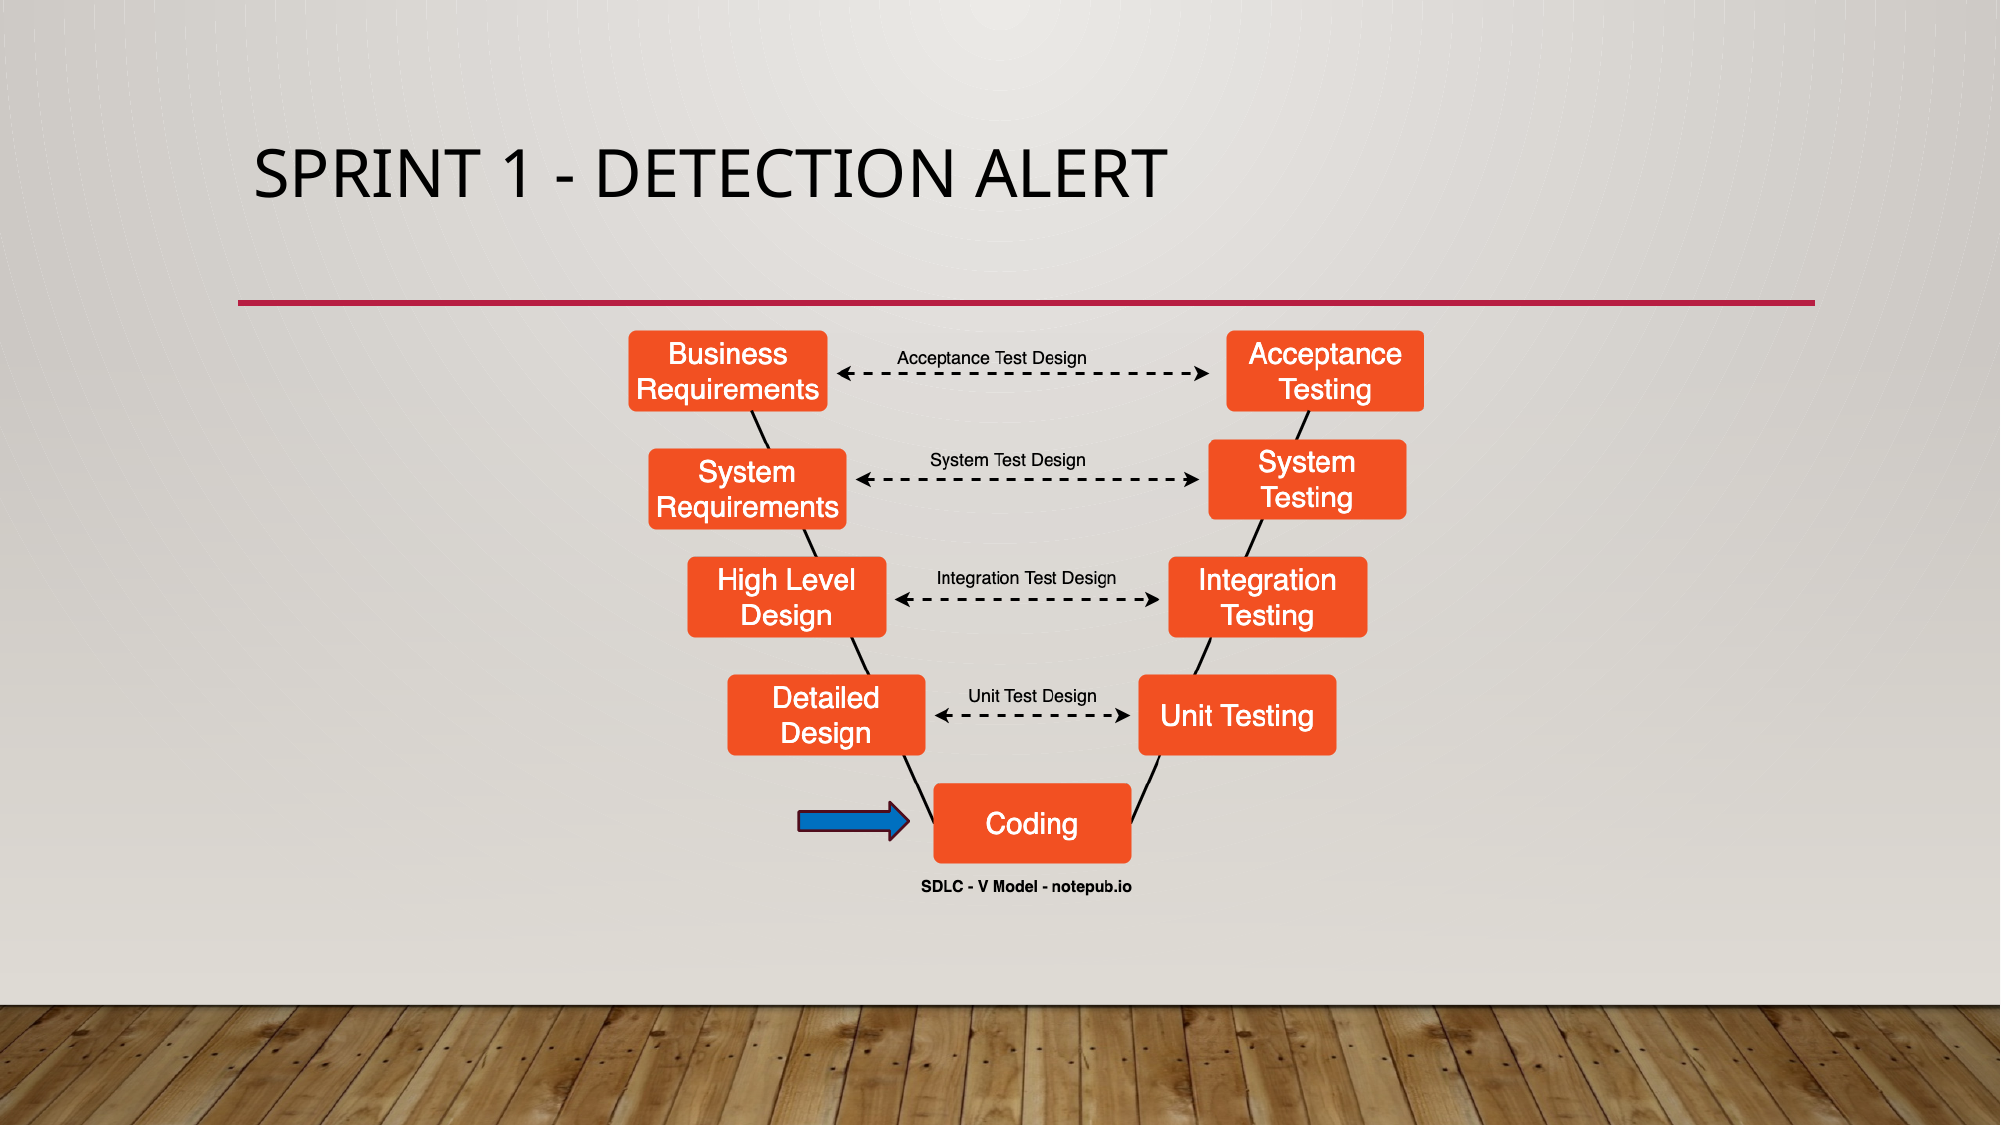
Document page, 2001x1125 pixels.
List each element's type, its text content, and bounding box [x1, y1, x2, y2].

picture [0, 1005, 2000, 1125]
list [627, 330, 1424, 897]
title Sprint 1 - Detection Alert [238, 131, 1814, 305]
